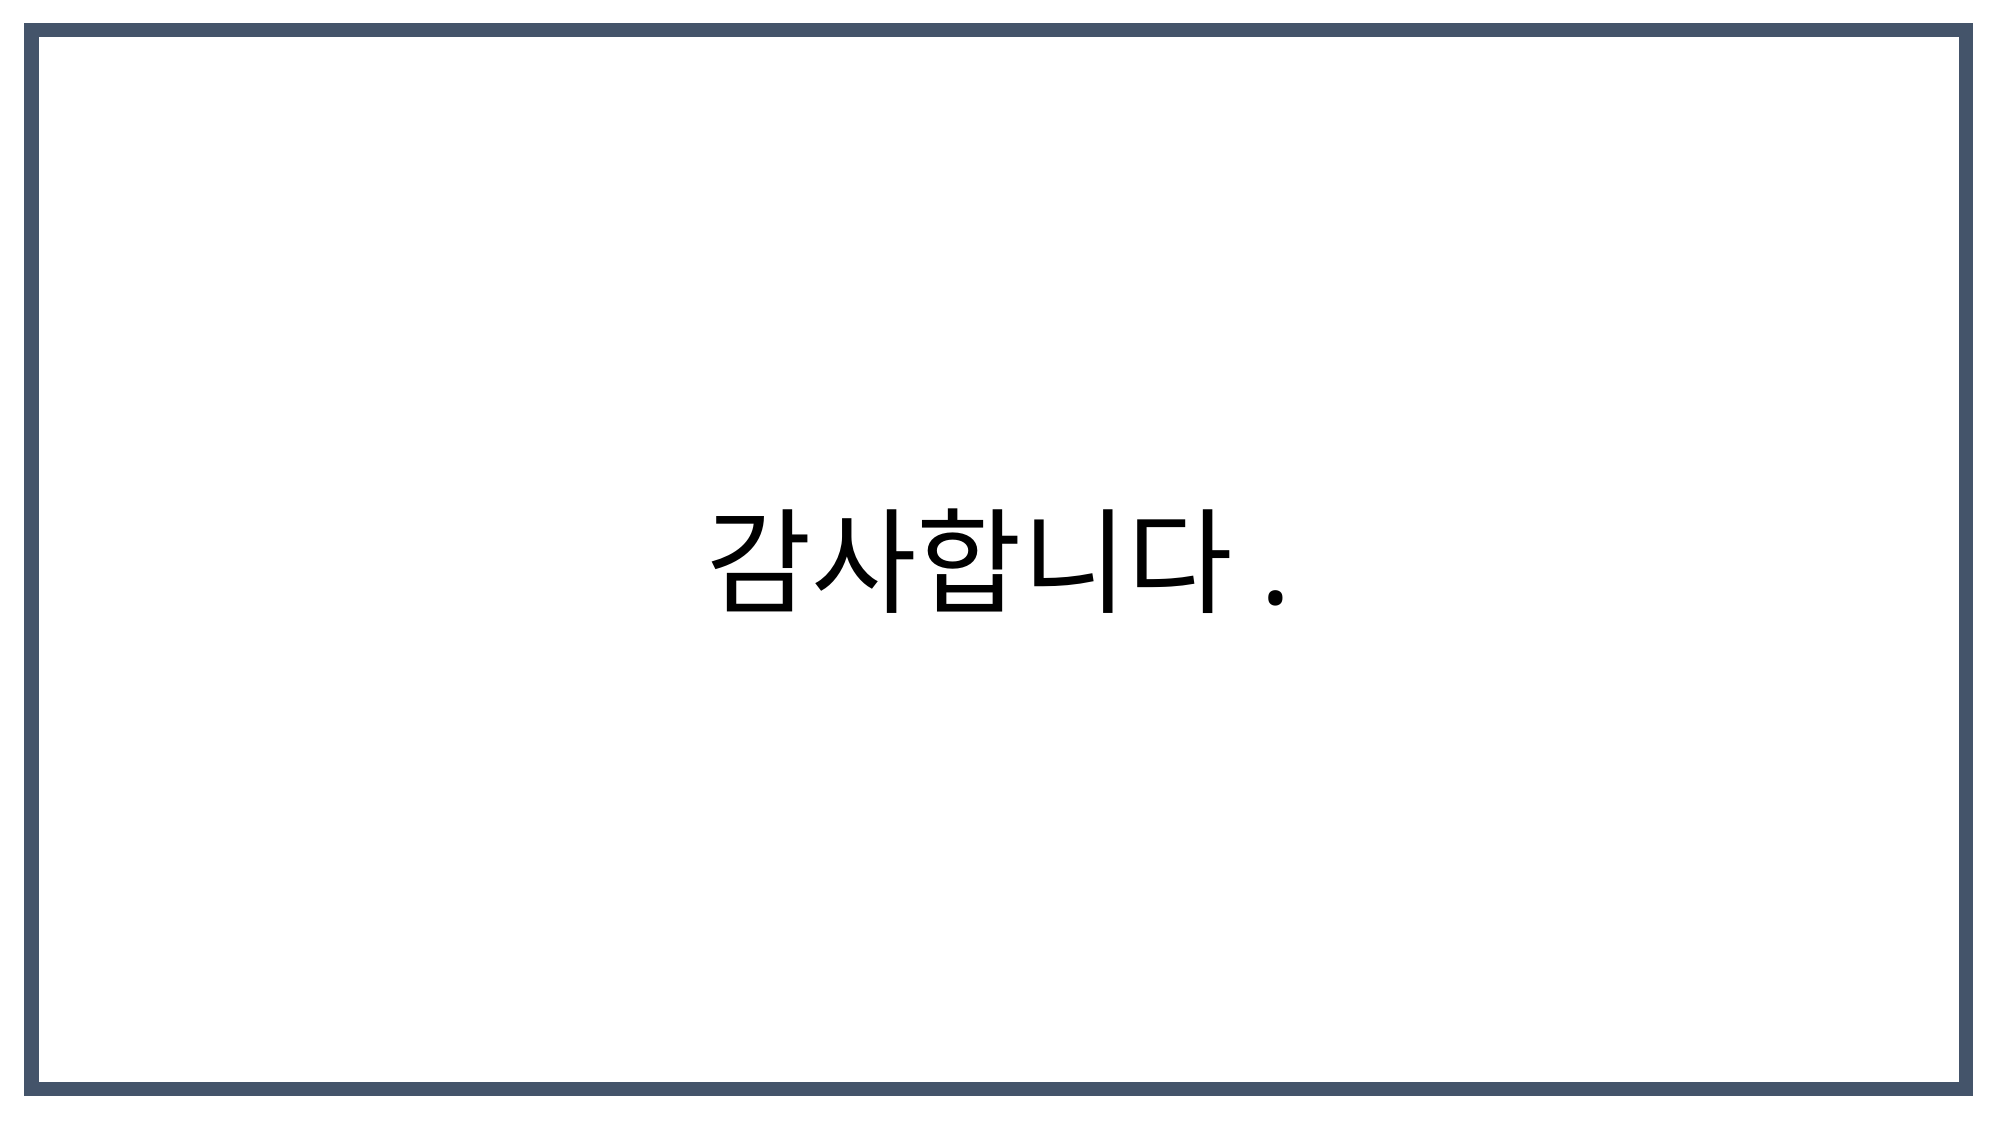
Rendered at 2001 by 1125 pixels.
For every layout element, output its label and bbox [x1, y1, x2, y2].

text_box [31, 29, 1967, 1090]
